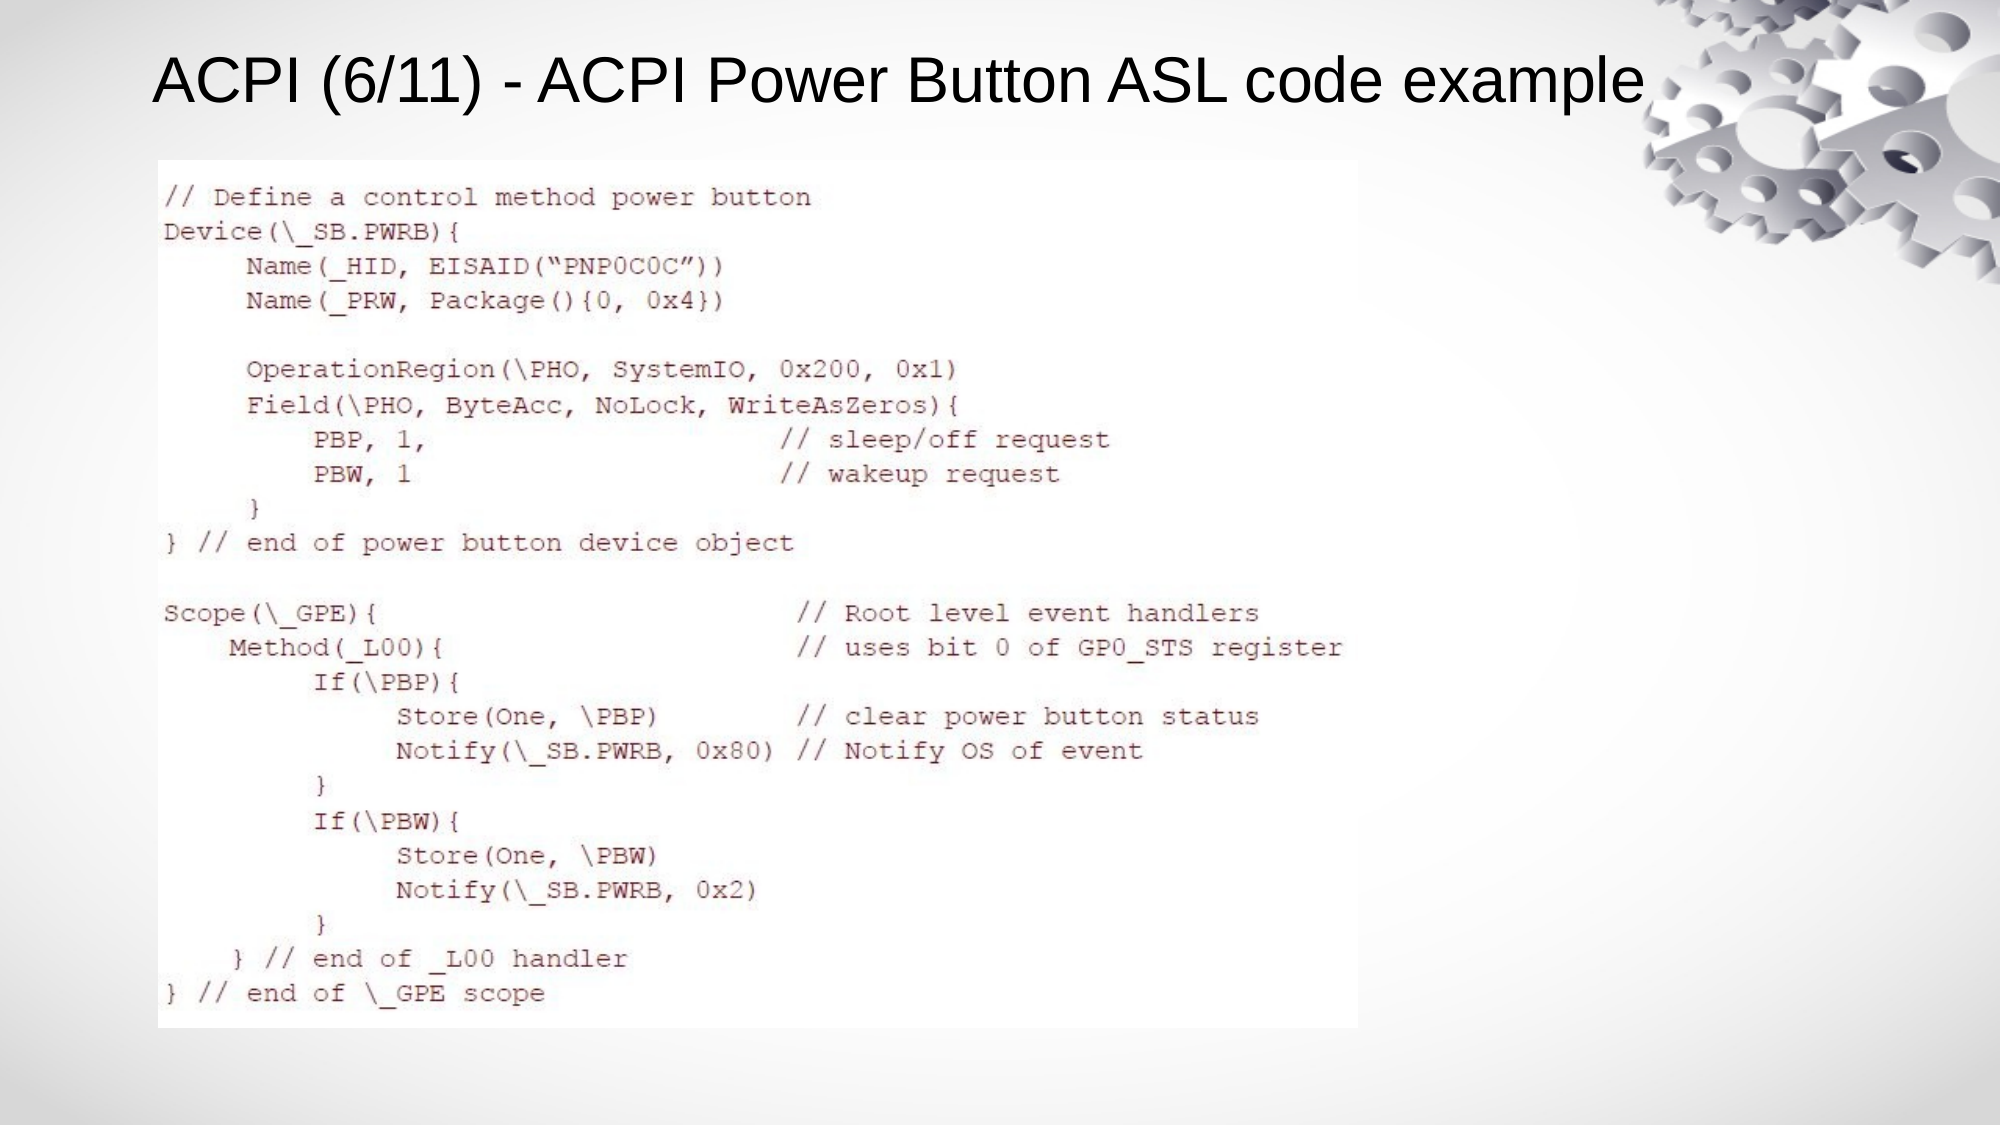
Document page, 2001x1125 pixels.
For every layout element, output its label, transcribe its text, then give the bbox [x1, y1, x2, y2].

title ACPI (6/11) - ACPI Power Button ASL code example [137, 29, 1863, 124]
picture [0, 0, 2000, 1125]
